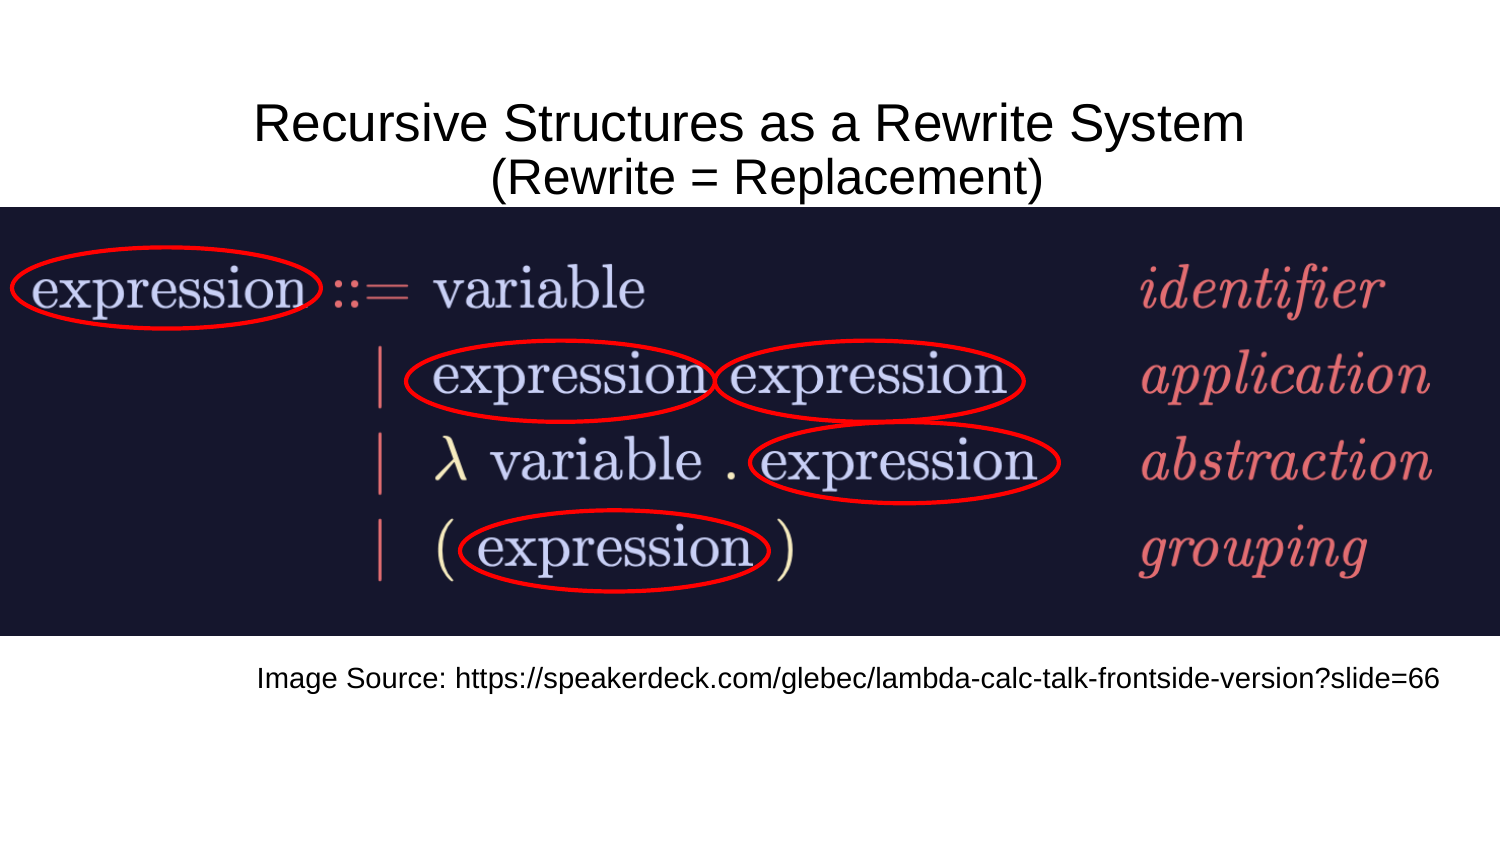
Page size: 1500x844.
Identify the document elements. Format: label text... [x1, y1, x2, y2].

title Recursive Structures as a Rewrite System [51, 72, 1449, 167]
text_box (Rewrite = Replacement) [475, 136, 1060, 206]
picture [0, 207, 1500, 637]
text_box Image Source: https://speakerdeck.com/glebec/lambda-calc-talk-frontside-version?slide=66 [241, 651, 1458, 702]
